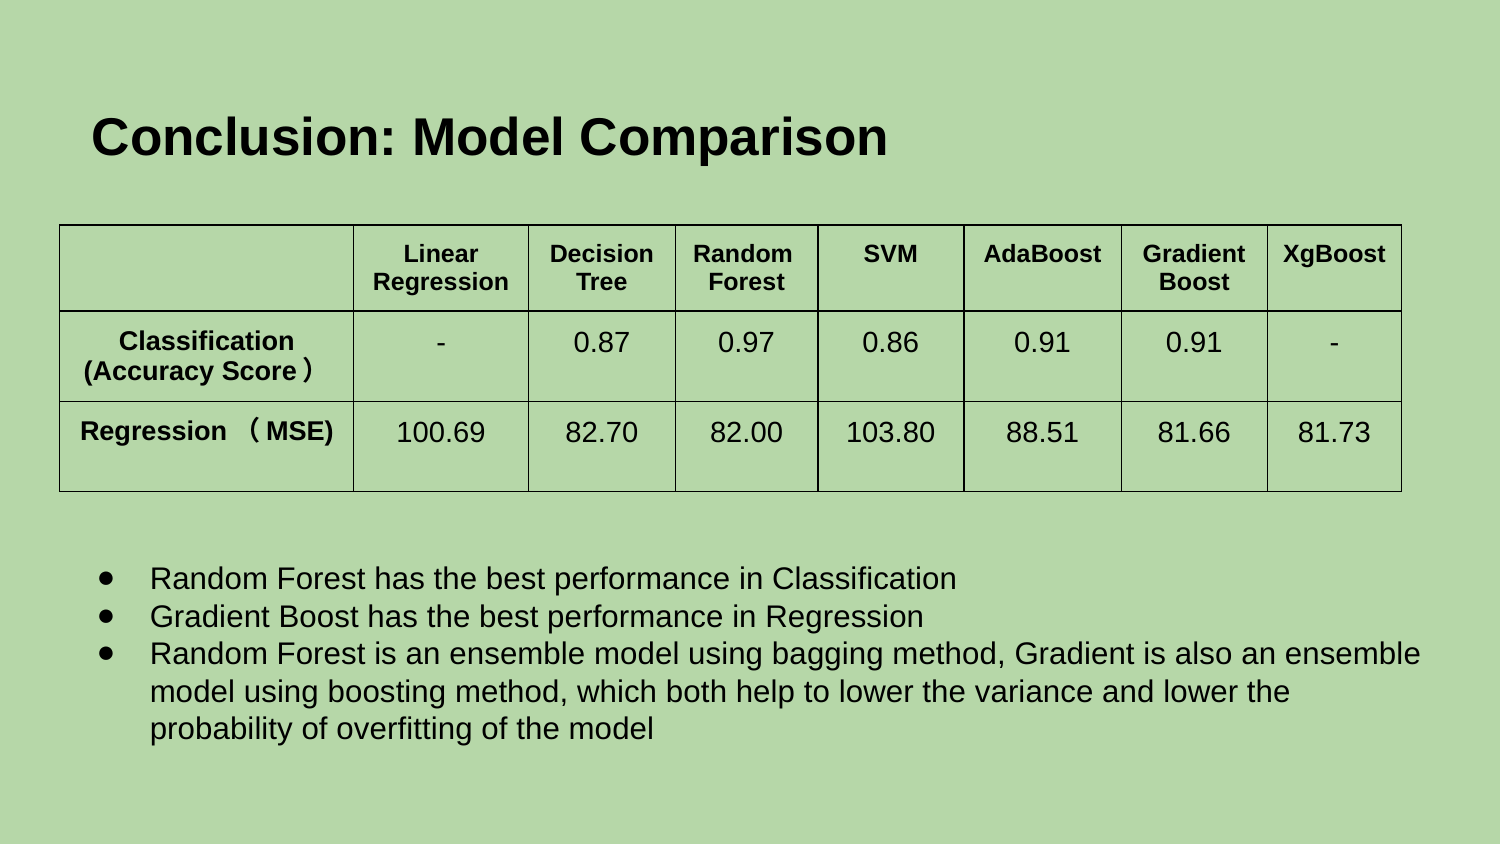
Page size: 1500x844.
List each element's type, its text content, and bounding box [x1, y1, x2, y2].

table_header XgBoost [1268, 226, 1401, 310]
table_cell 81.66 [1122, 402, 1267, 491]
table_cell 0.91 [965, 312, 1121, 401]
title Conclusion: Model Comparison [76, 87, 1466, 182]
table_cell 103.80 [819, 402, 963, 491]
table_cell 81.73 [1268, 402, 1401, 491]
table_header Decision Tree [529, 226, 675, 310]
table_cell Regression（MSE) [60, 402, 353, 491]
table_header [60, 226, 353, 310]
table_cell 0.87 [529, 312, 675, 401]
text_box Random Forest has the best performance in Classification Gradient Boost has the best performance in Regression Random Forest is an ensemble model using bagging method, Gradient is also an ensemble model using boosting method, which both help to lower the variance and lower the probability of overfitting of the model [59, 543, 1441, 796]
table_cell 0.91 [1122, 312, 1267, 401]
table_cell 88.51 [965, 402, 1121, 491]
table_cell - [354, 312, 528, 401]
table_header Random Forest [676, 226, 817, 310]
table_header SVM [819, 226, 963, 310]
table_header Gradient Boost [1122, 226, 1267, 310]
table_cell - [1268, 312, 1401, 401]
table_header Linear Regression [354, 226, 528, 310]
table_cell 82.00 [676, 402, 817, 491]
table_cell 82.70 [529, 402, 675, 491]
table_cell 0.86 [819, 312, 963, 401]
table_cell 0.97 [676, 312, 817, 401]
table_header AdaBoost [965, 226, 1121, 310]
table_cell 100.69 [354, 402, 528, 491]
table_cell Classification (Accuracy Score） [60, 312, 353, 401]
